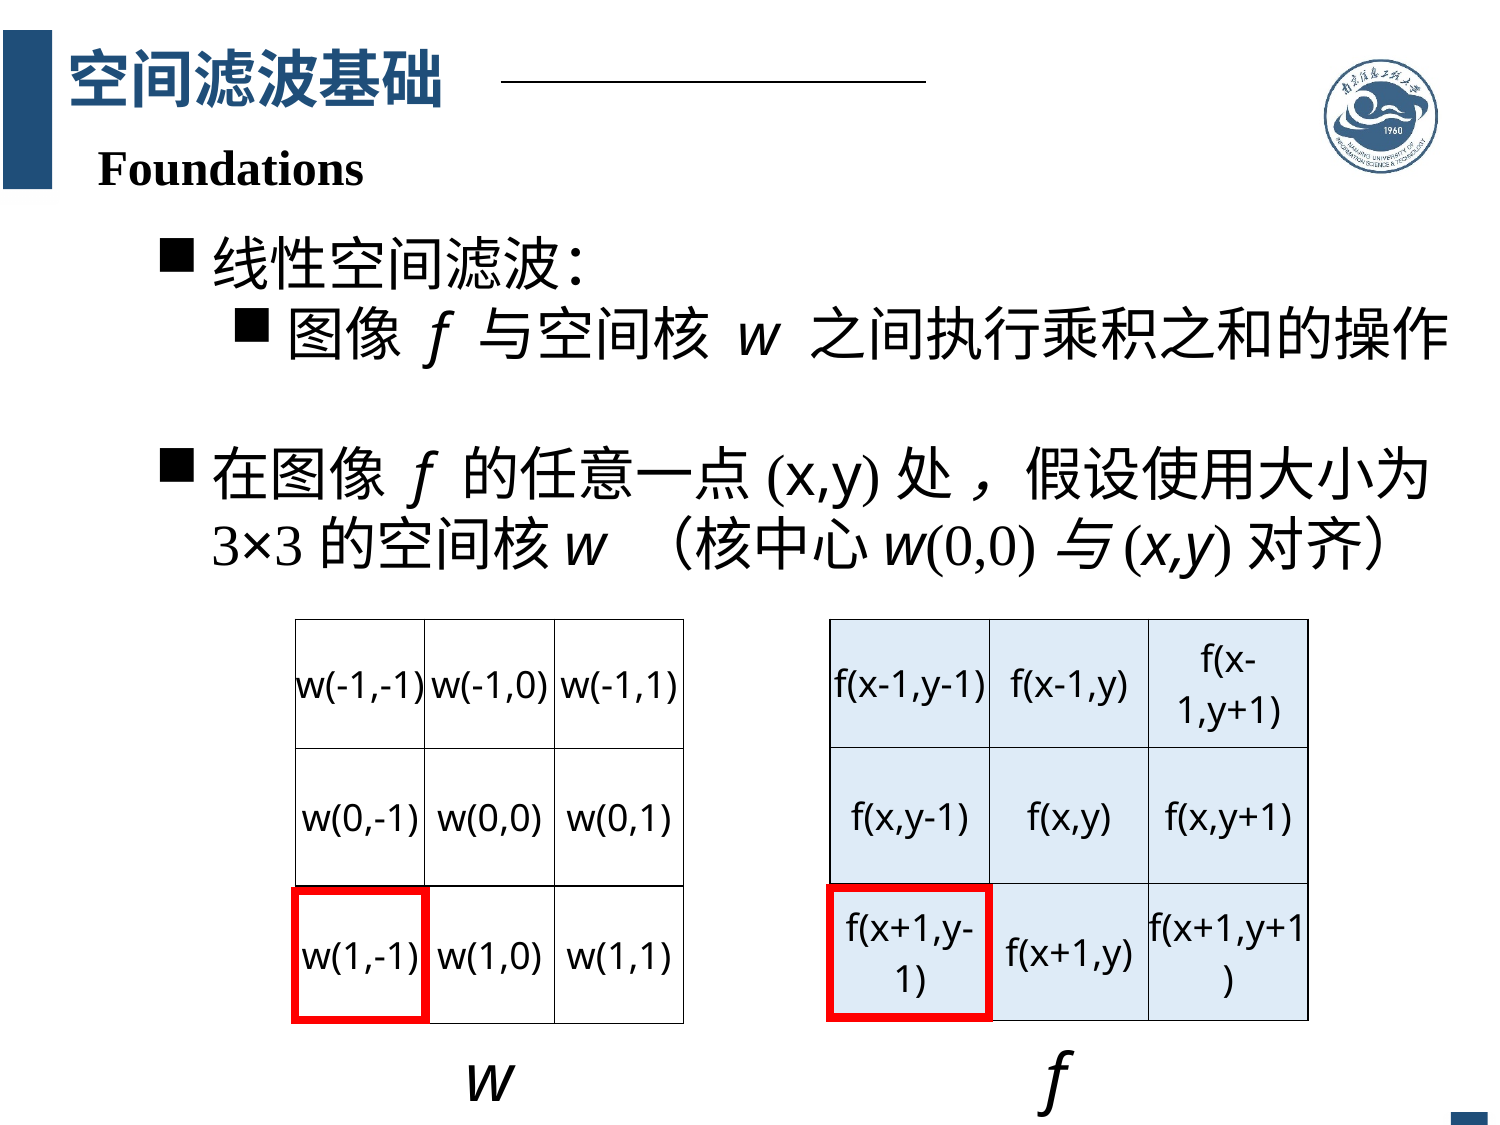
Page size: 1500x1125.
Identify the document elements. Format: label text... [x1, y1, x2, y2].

text_box f [1030, 1027, 1082, 1123]
table_header w(-1,1) [555, 620, 683, 748]
table_cell w(0,0) [425, 749, 554, 885]
table_cell f(x+1,y+1) [1149, 884, 1307, 1020]
table_header w(-1,-1) [296, 620, 424, 748]
text_box 线性空间滤波： 图像 f 与空间核 w 之间执行乘积之和的操作 在图像 f 的任意一点(x,y)处 ，假设使用大小为3×3的空间核w （核中心w(0,0)与(x,y)对齐） [65, 219, 1488, 585]
text_box [294, 890, 427, 1021]
text_box w [450, 1027, 529, 1123]
table_cell f(x,y) [990, 748, 1148, 883]
table_header f(x-1,y-1) [831, 620, 989, 747]
table_cell f(x+1,y) [990, 884, 1148, 1020]
table_cell w(1,0) [425, 887, 554, 1023]
text_box Foundations [82, 102, 759, 236]
text_box [829, 887, 990, 1019]
table_cell f(x,y-1) [831, 748, 989, 883]
table_header f(x-1,y) [990, 620, 1148, 747]
table_header f(x-1,y+1) [1149, 620, 1307, 747]
picture [1308, 44, 1452, 185]
table_cell f(x,y+1) [1149, 748, 1307, 883]
table_cell w(0,1) [555, 749, 683, 885]
text_box [2, 29, 53, 190]
text_box 空间滤波基础 [52, 16, 501, 148]
table_header w(-1,0) [425, 620, 554, 748]
text_box [1450, 1111, 1489, 1125]
table_cell w(0,-1) [296, 749, 424, 885]
table_cell w(1,1) [555, 887, 683, 1023]
